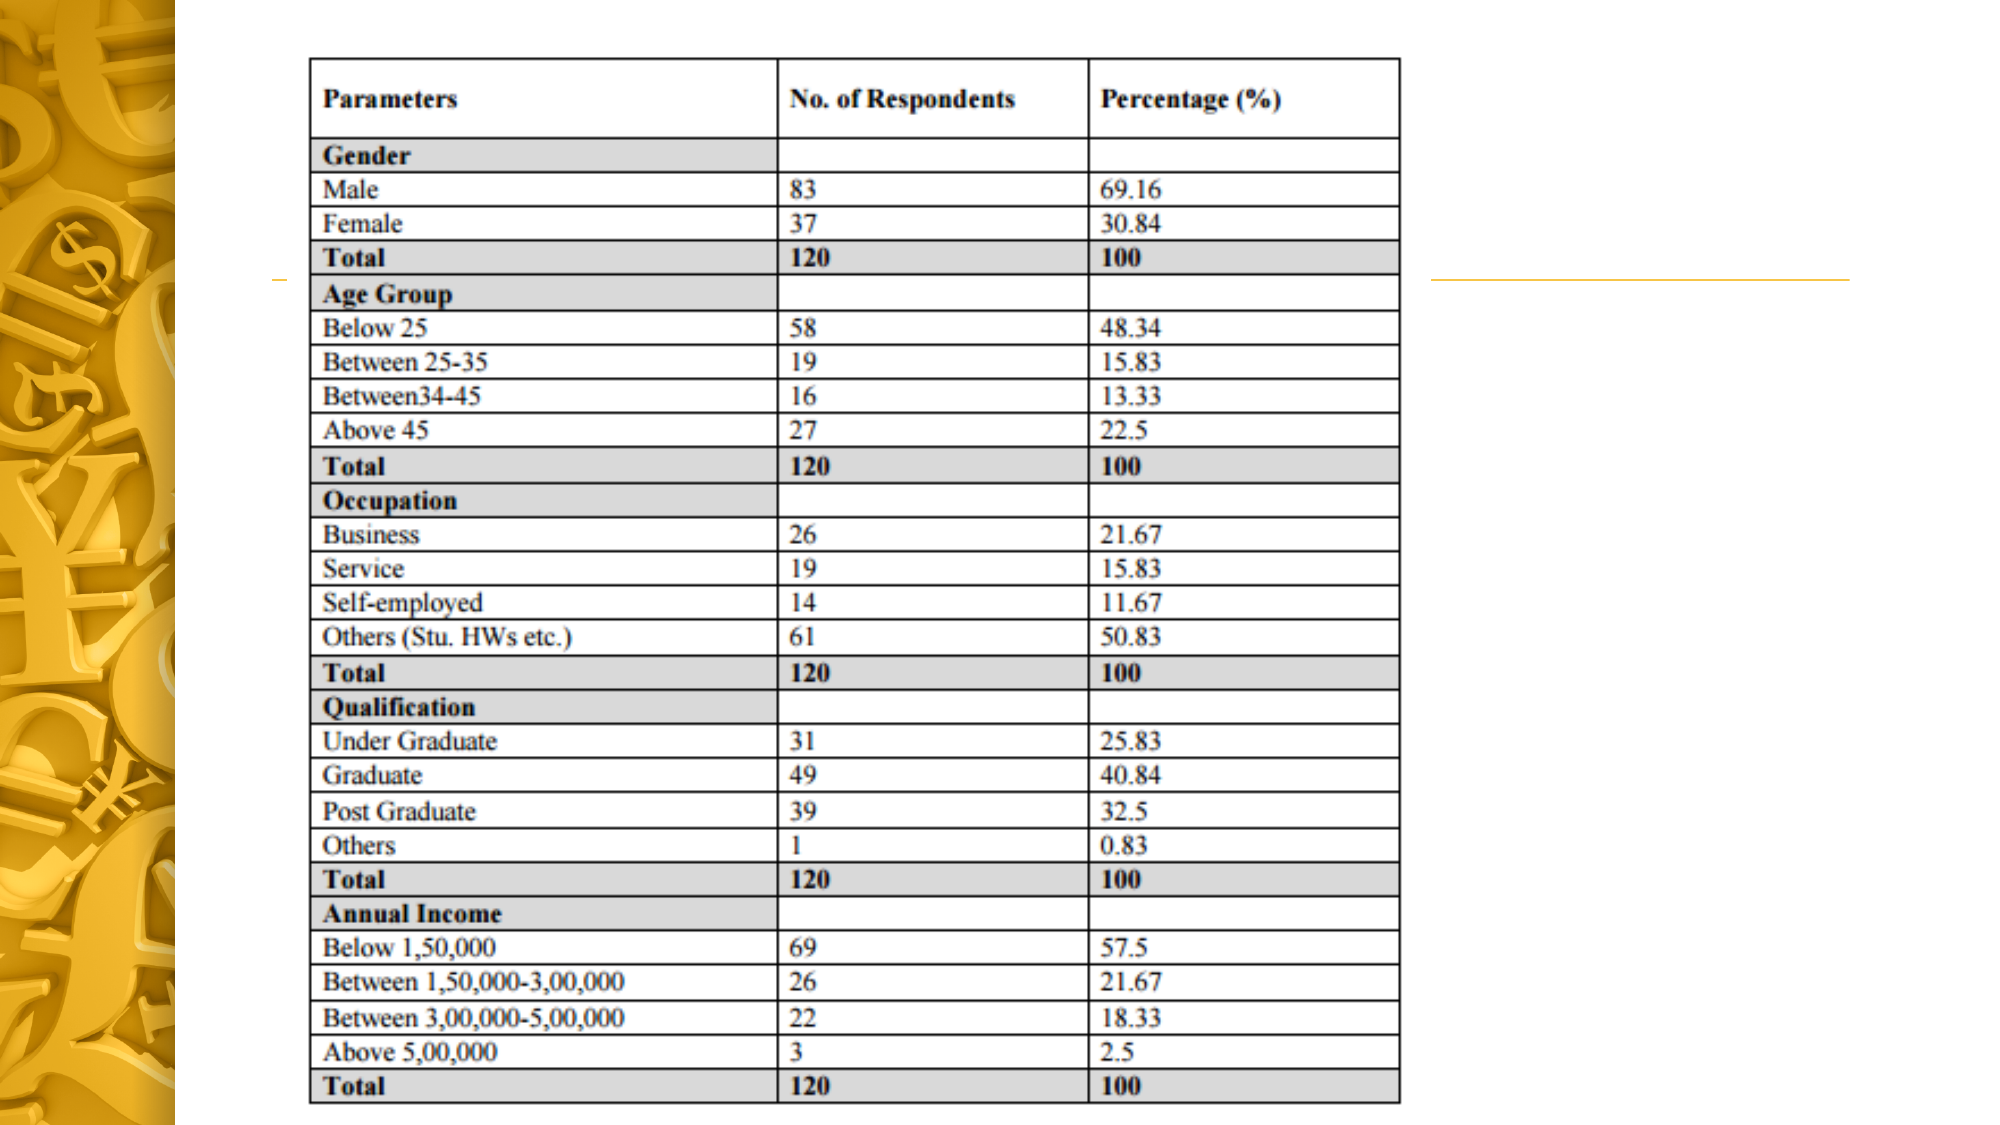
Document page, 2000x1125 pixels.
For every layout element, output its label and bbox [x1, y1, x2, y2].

picture [286, 30, 1432, 1125]
picture [0, 0, 175, 1125]
